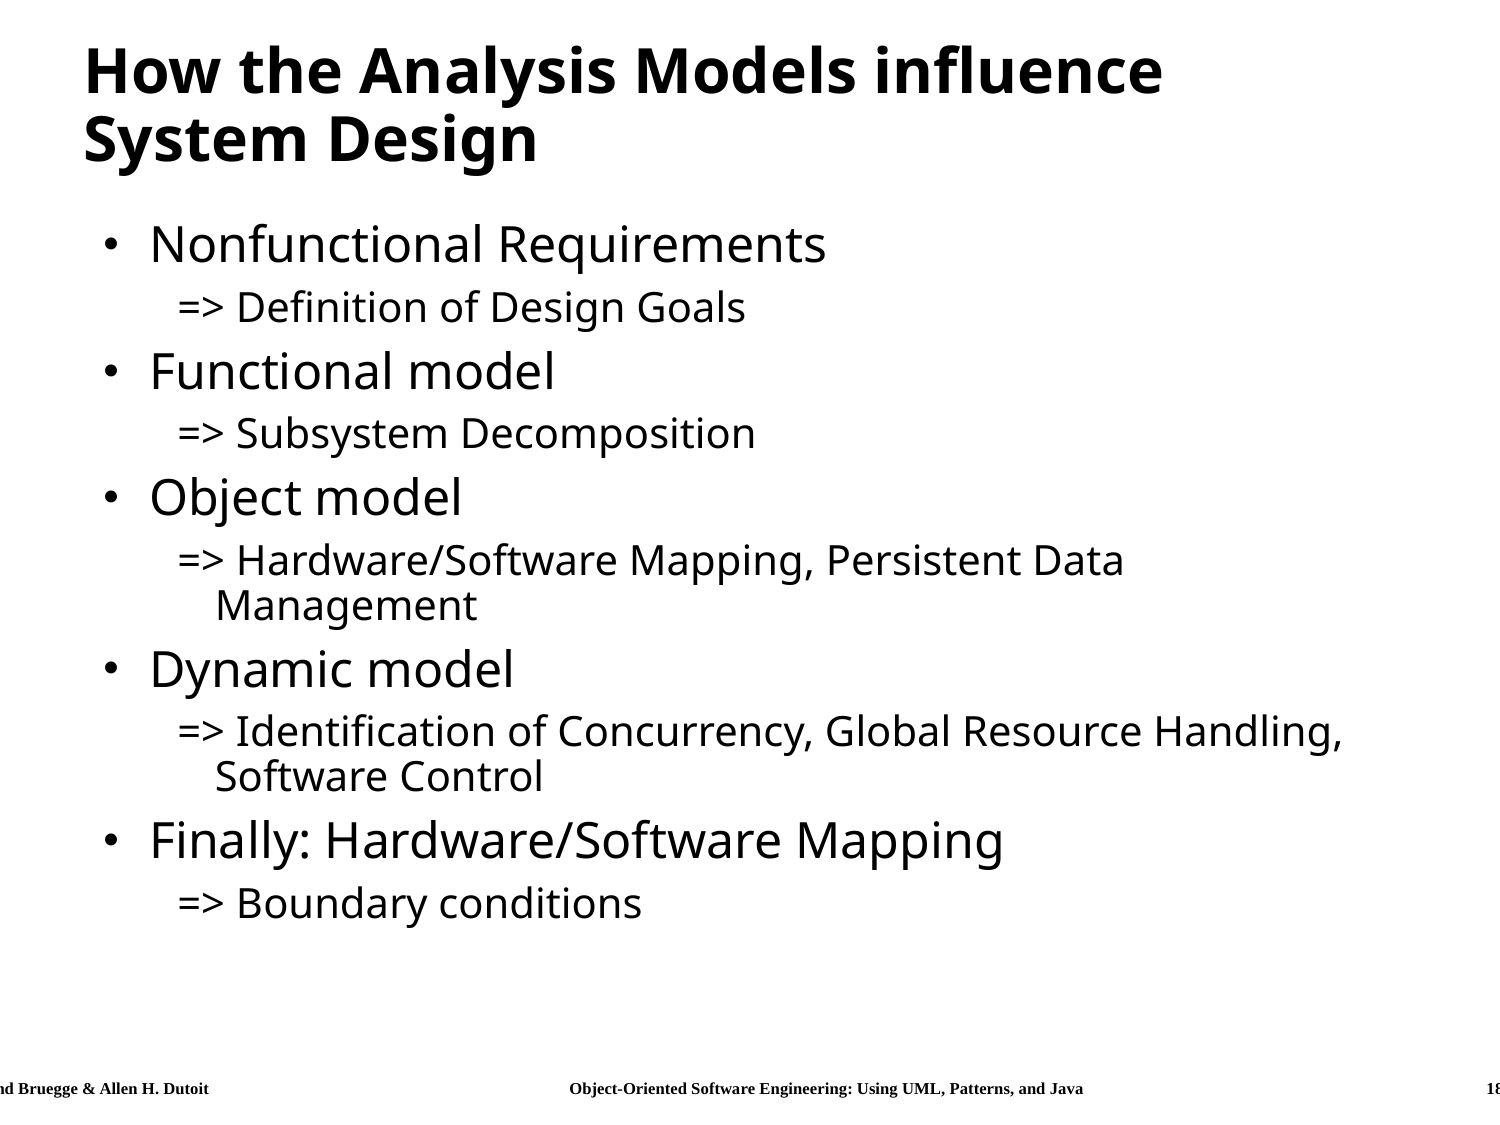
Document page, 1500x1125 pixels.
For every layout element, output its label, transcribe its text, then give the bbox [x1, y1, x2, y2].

title How the Analysis Models influence System Design [68, 36, 1407, 179]
list Nonfunctional Requirements => Definition of Design Goals Functional model => Subsystem Decomposition Object model => Hardware/Software Mapping, Persistent Data Management Dynamic model => Identification of Concurrency, Global Resource Handling, Software Control Finally: Hardware/Software Mapping => Boundary conditions [87, 212, 1400, 1000]
